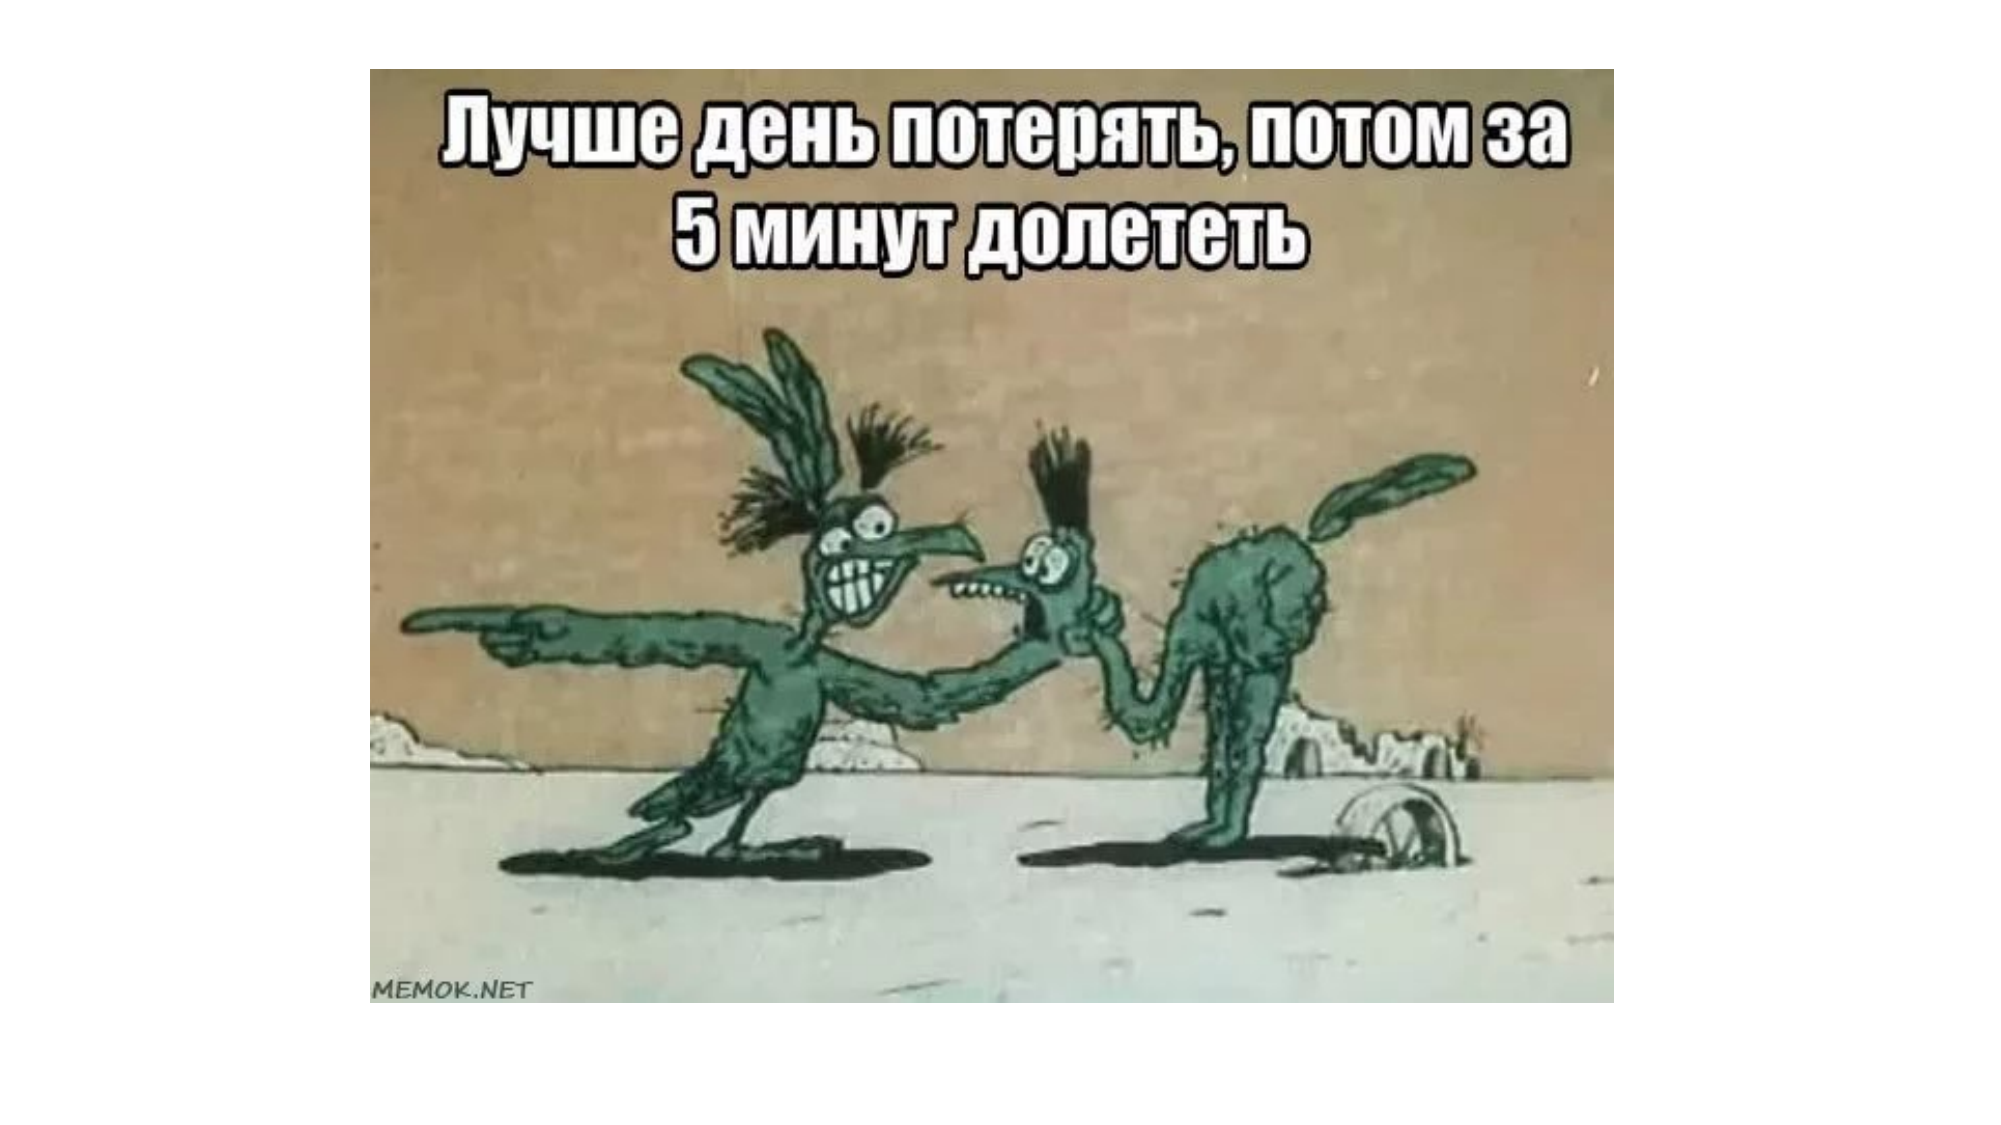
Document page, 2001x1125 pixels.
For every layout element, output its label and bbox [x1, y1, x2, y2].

picture [370, 69, 1614, 1003]
